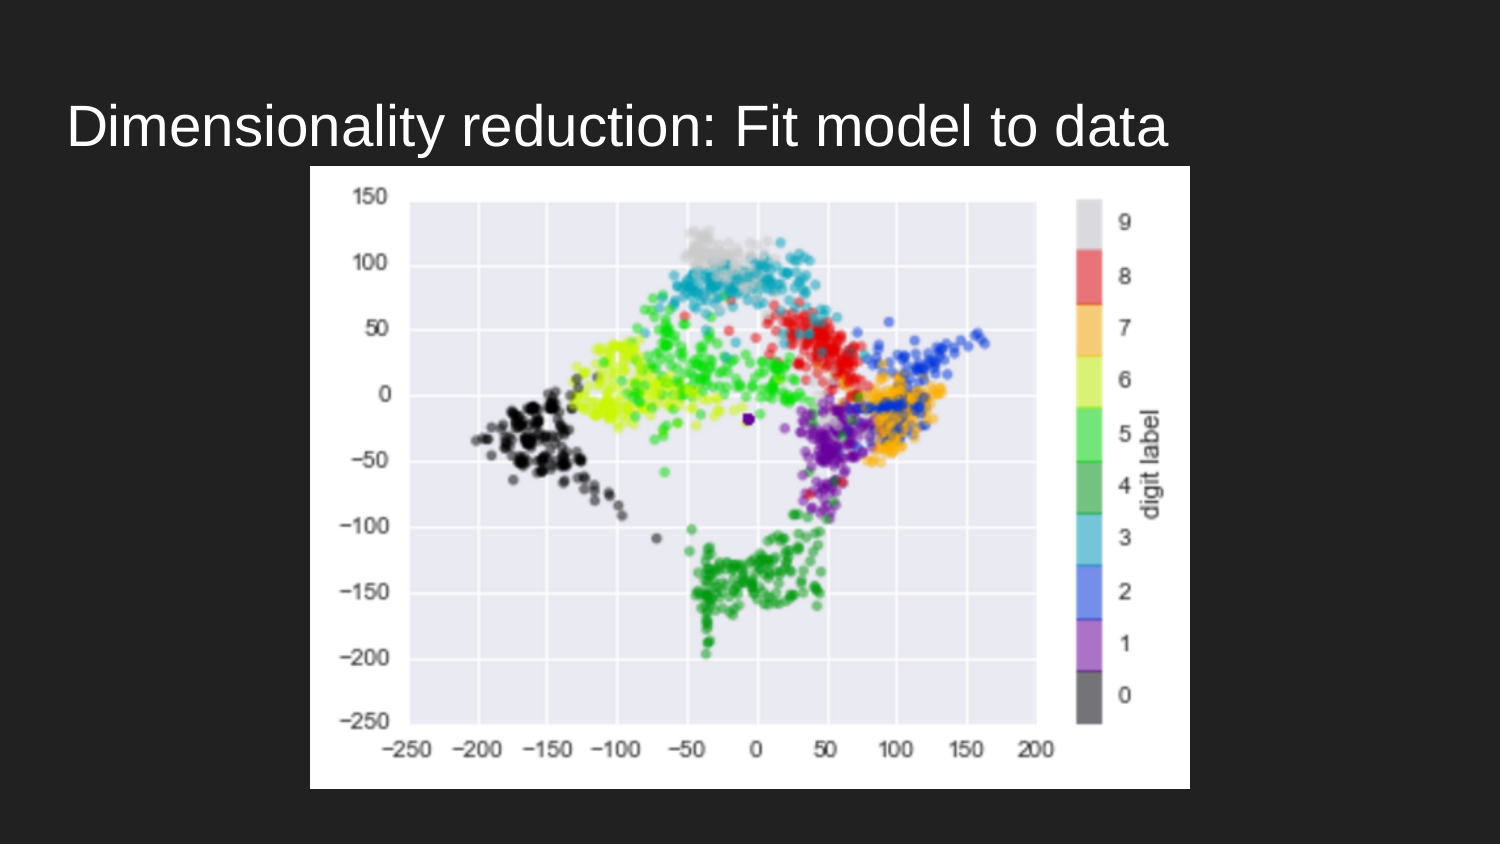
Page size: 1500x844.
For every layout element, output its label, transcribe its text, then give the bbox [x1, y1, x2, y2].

picture [309, 166, 1190, 789]
title Dimensionality reduction: Fit model to data [51, 72, 1449, 167]
